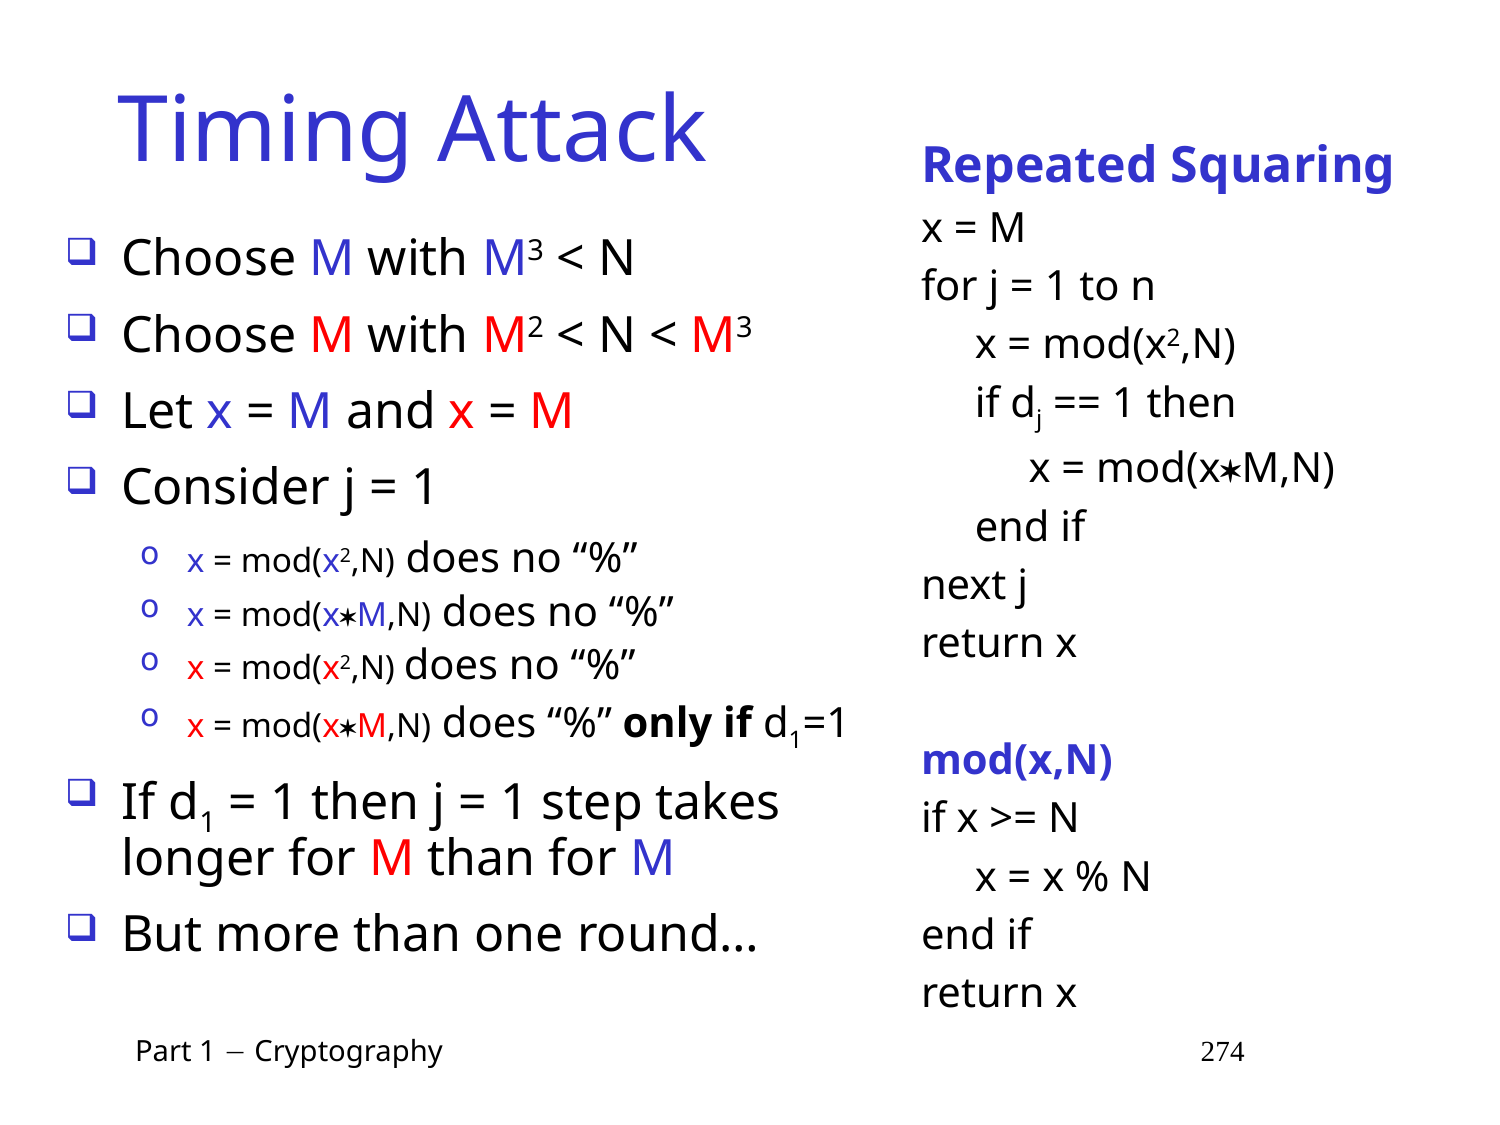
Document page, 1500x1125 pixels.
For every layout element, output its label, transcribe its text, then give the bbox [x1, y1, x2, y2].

footer Part 1  Cryptography 274 [112, 1024, 1401, 1101]
title Timing Attack [74, 24, 751, 224]
text_box Repeated Squaring x = M for j = 1 to n x = mod(x2,N) if dj == 1 then x = mod(xM,N) end if next j return x mod(x,N) if x >= N x = x % N end if return x [849, 124, 1475, 1025]
list Choose M with M3 < N Choose M with M2 < N < M3 Let x = M and x = M Consider j = 1 x = mod(x2,N) does no “%” x = mod(xM,N) does no “%” x = mod(x2,N) does no “%” x = mod(xM,N) does “%” only if d1=1 If d1 = 1 then j = 1 step takes longer for M than for M But more than one round… [49, 224, 849, 1013]
